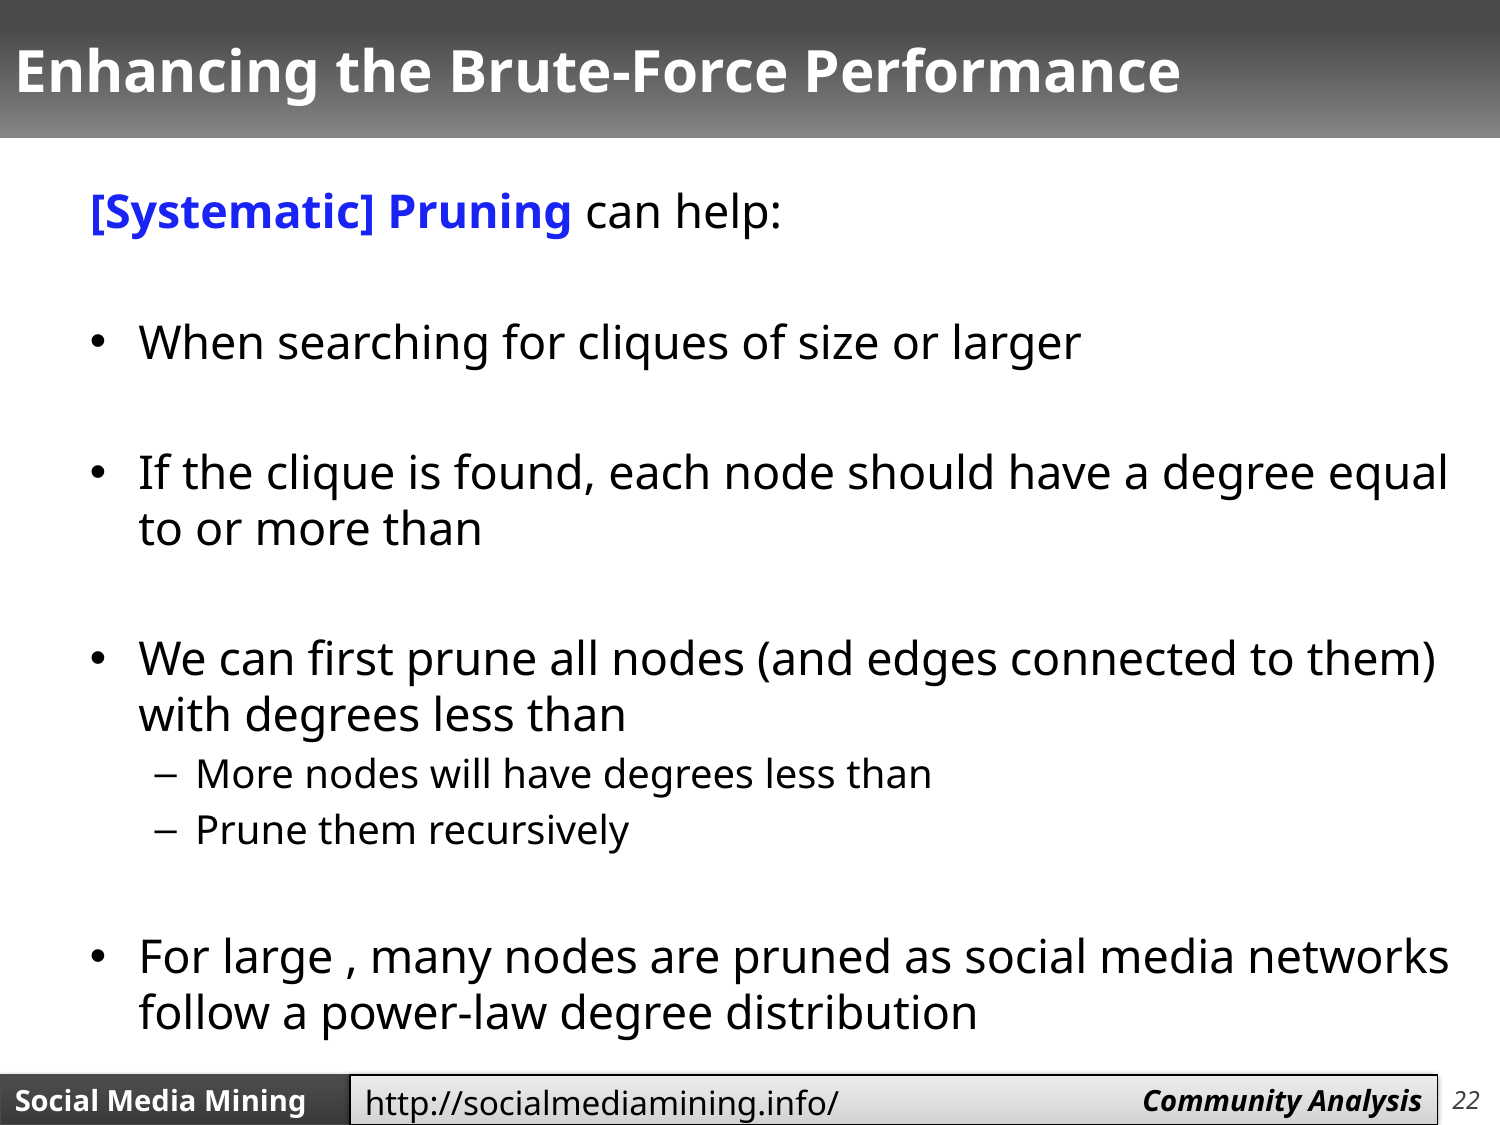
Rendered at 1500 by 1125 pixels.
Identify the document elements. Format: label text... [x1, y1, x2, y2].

title Enhancing the Brute-Force Performance [0, 0, 1500, 138]
